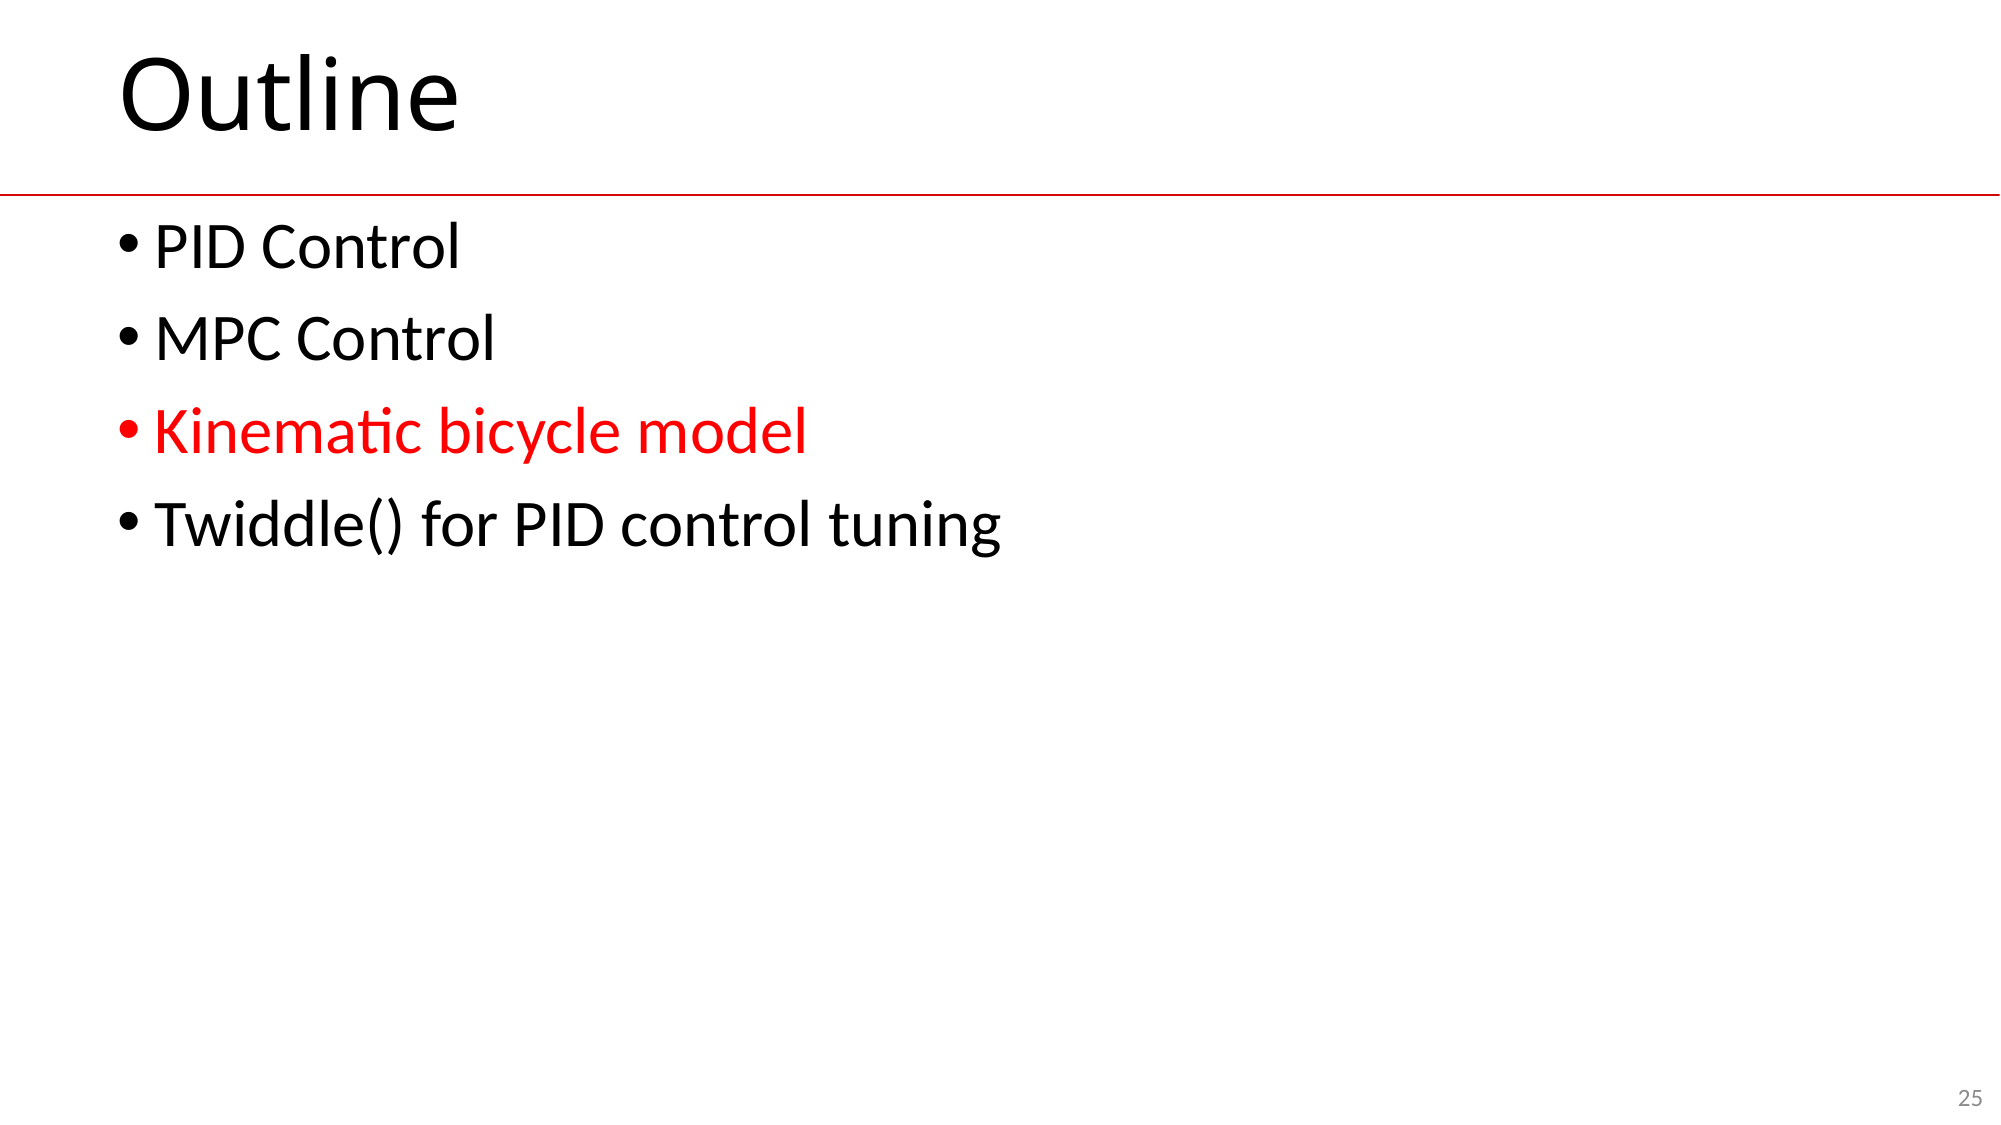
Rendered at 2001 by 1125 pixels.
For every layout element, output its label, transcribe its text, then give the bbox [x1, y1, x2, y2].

list PID Control MPC Control Kinematic bicycle model Twiddle() for PID control tuning [102, 203, 1899, 1056]
slide_number 25 [1548, 1066, 1999, 1125]
title Outline [102, 10, 1899, 186]
